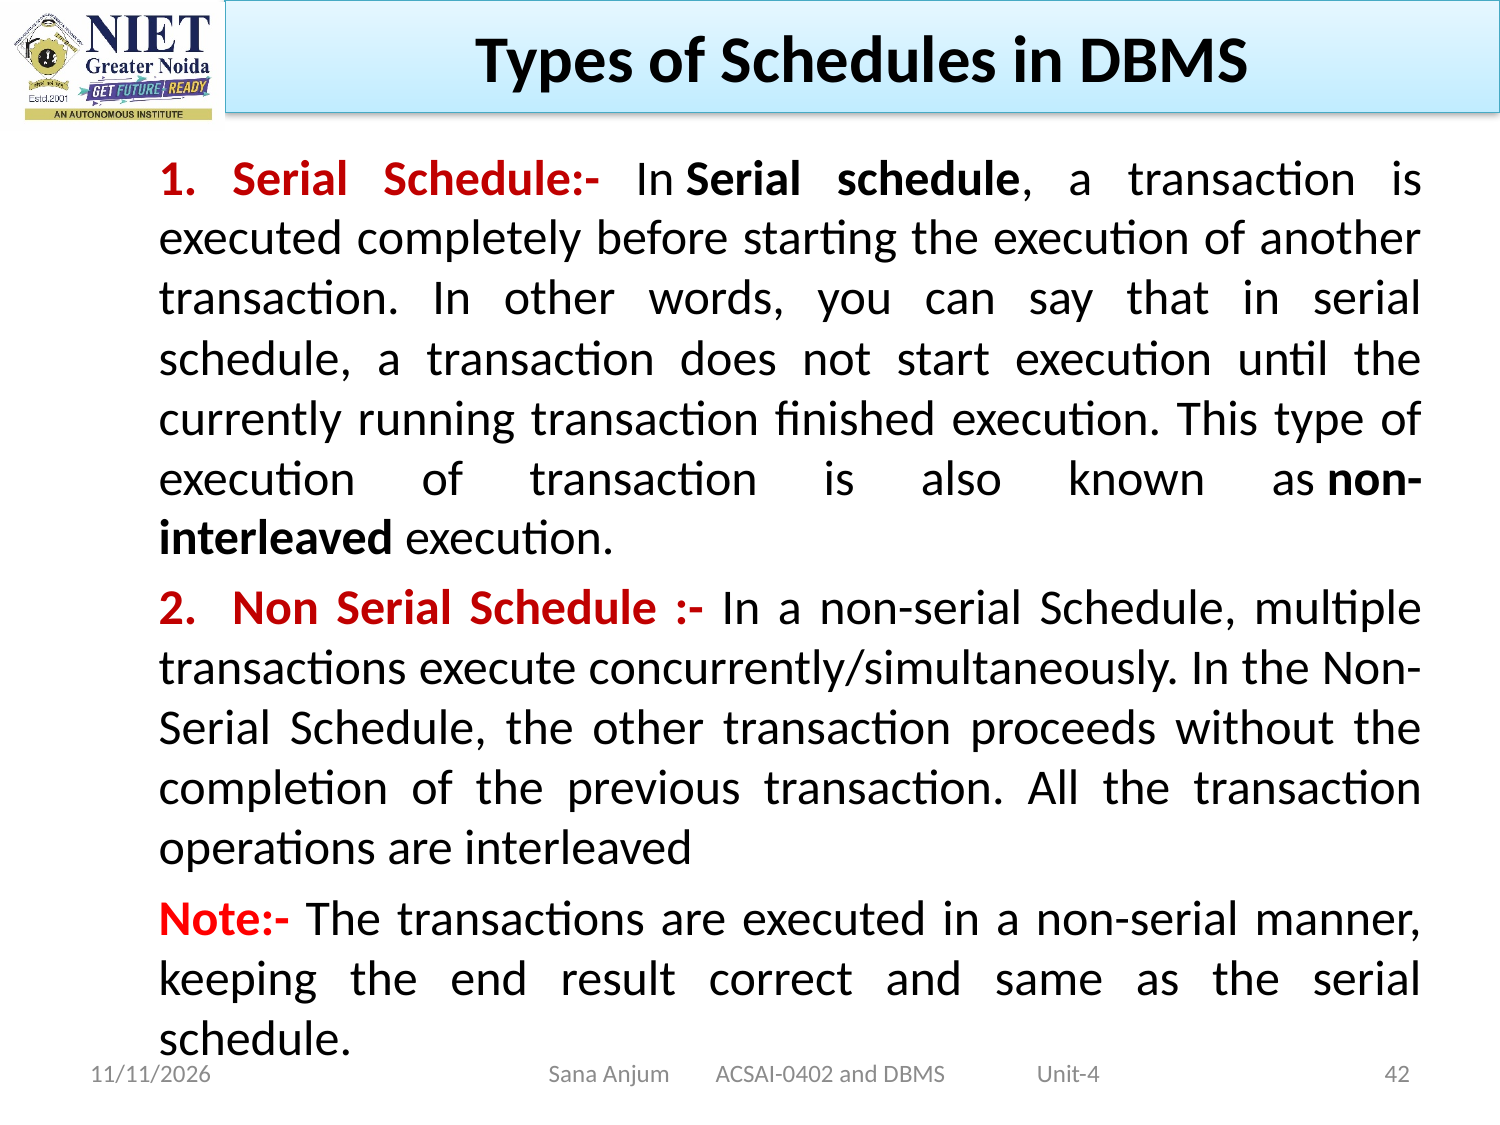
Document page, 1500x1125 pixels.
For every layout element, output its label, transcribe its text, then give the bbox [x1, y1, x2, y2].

list 1. Serial Schedule:- In Serial schedule, a transaction is executed completely before starting the execution of another transaction. In other words, you can say that in serial schedule, a transaction does not start execution until the currently running transaction finished execution. This type of execution of transaction is also known as non-interleaved execution. 2. Non Serial Schedule :- In a non-serial Schedule, multiple transactions execute concurrently/simultaneously. In the Non-Serial Schedule, the other transaction proceeds without the completion of the previous transaction. All the transaction operations are interleaved Note:- The transactions are executed in a non-serial manner, keeping the end result correct and same as the serial schedule. [87, 137, 1438, 1038]
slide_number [75, 1042, 412, 1103]
picture [0, 2, 226, 131]
slide_number 42 [1074, 1042, 1425, 1103]
text_box Types of Schedules in DBMS [224, 0, 1500, 113]
footer Sana Anjum ACSAI-0402 and DBMS Unit-4 [412, 1042, 1074, 1103]
